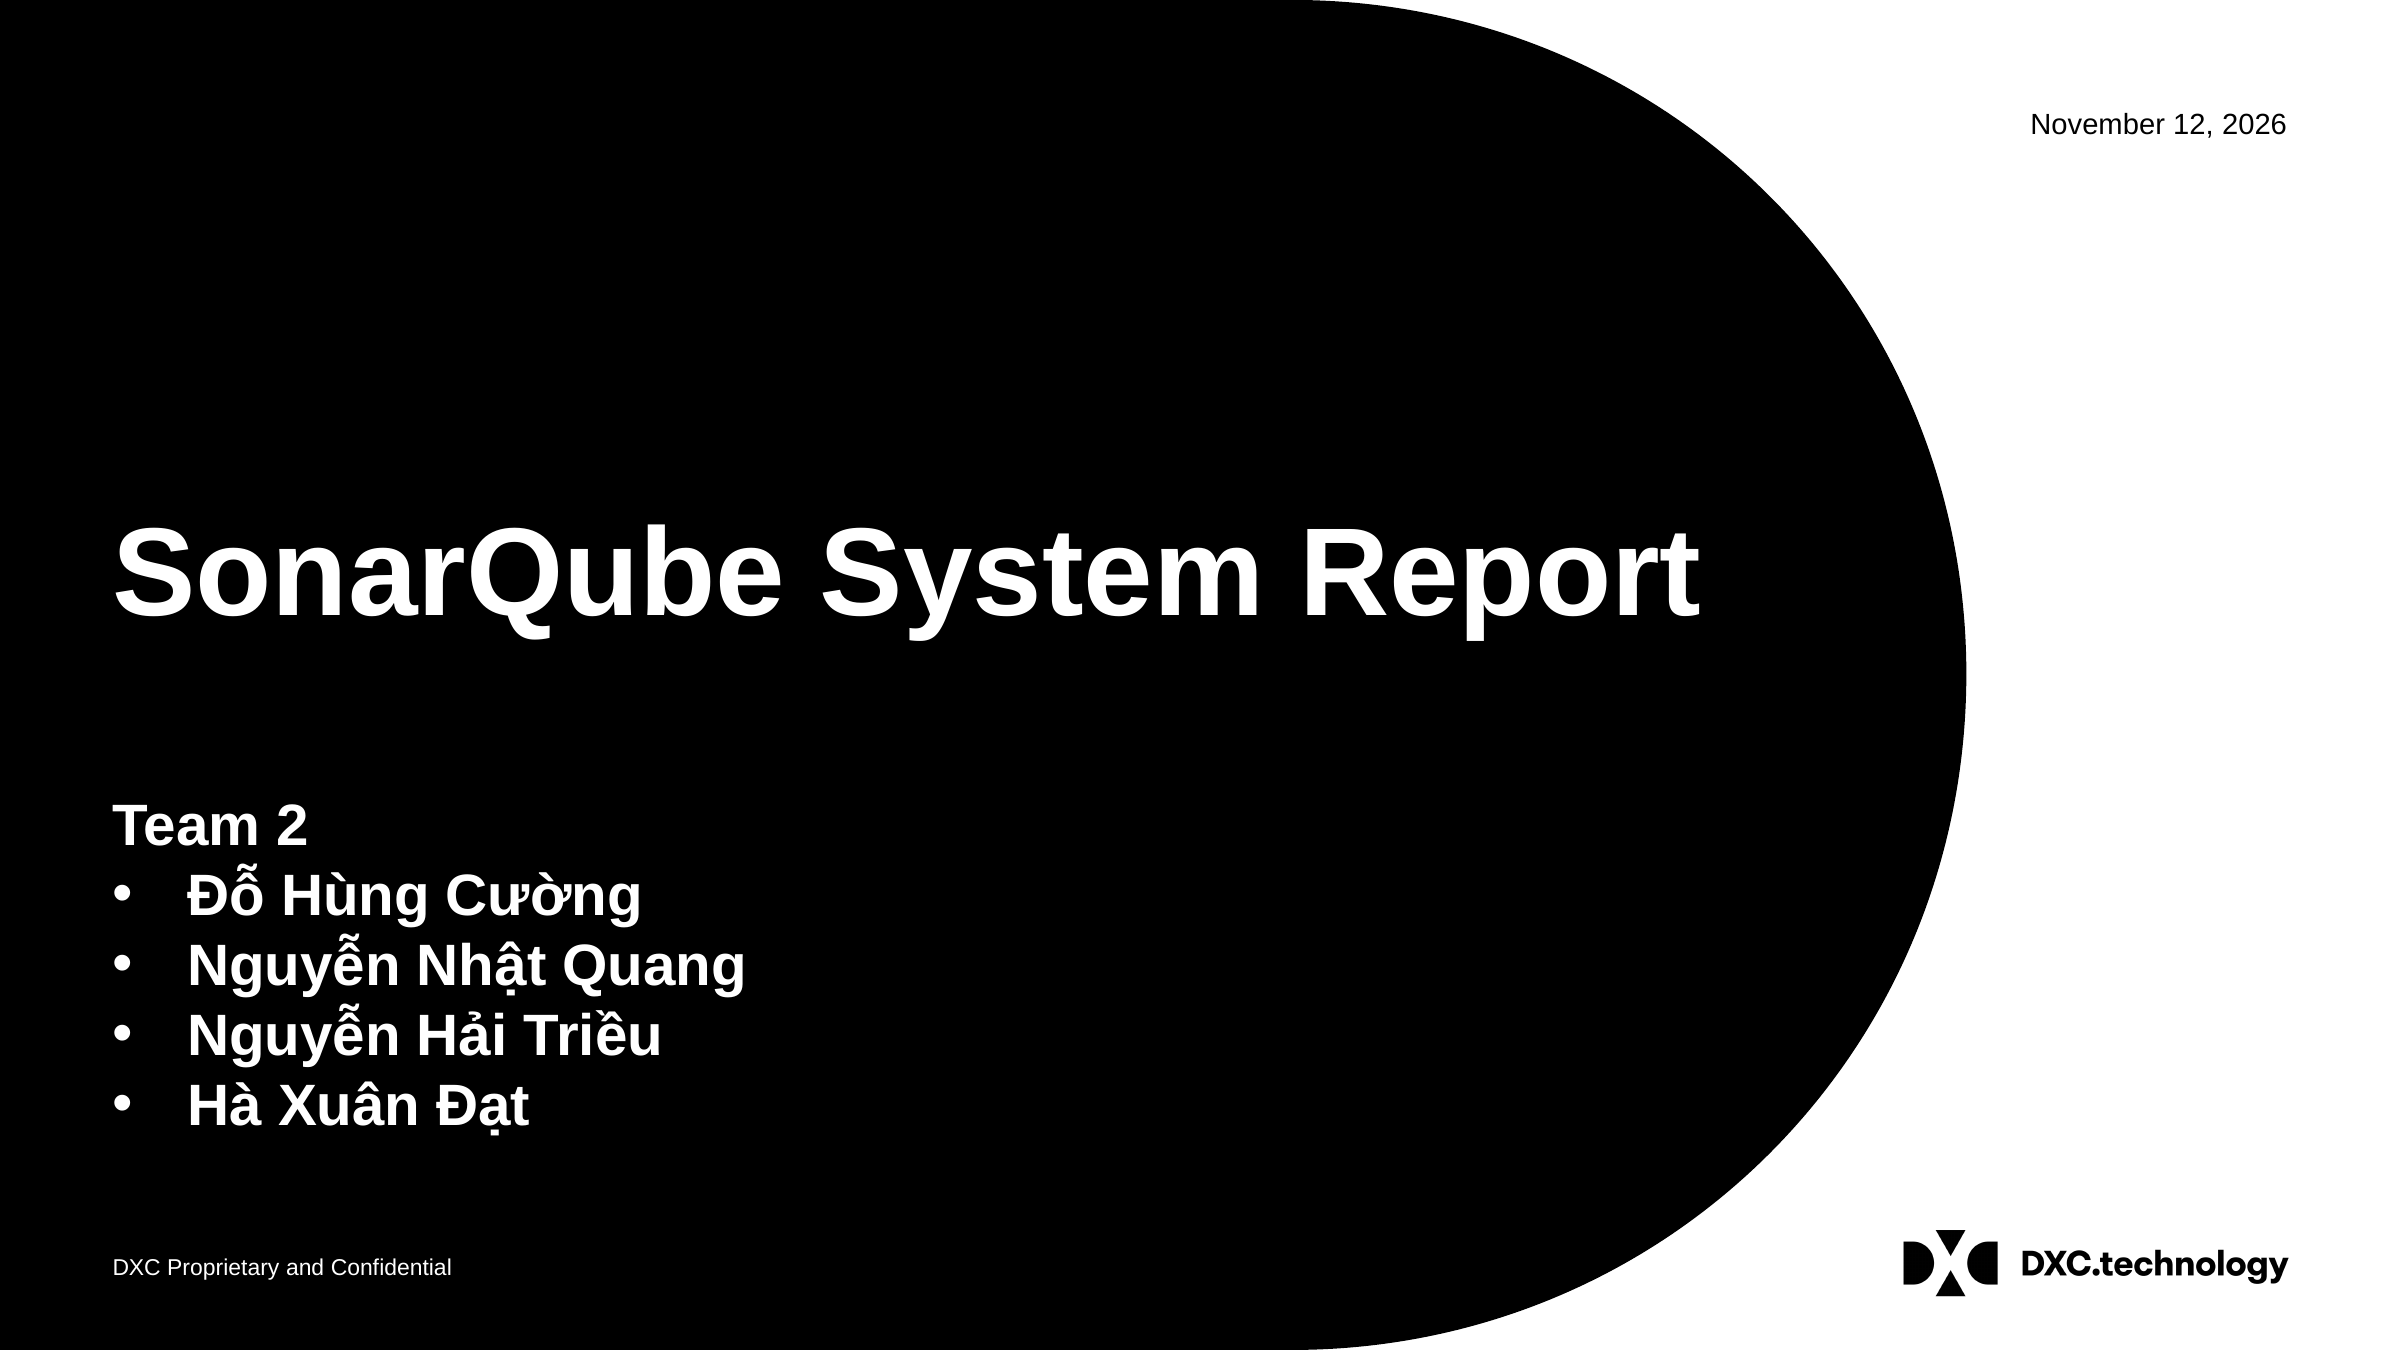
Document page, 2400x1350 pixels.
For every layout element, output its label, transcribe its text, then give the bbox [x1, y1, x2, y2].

subtitle Team 2 Đỗ Hùng Cường Nguyễn Nhật Quang Nguyễn Hải Triều Hà Xuân Đạt [112, 787, 1763, 1175]
title SonarQube System Report [112, 337, 1763, 787]
